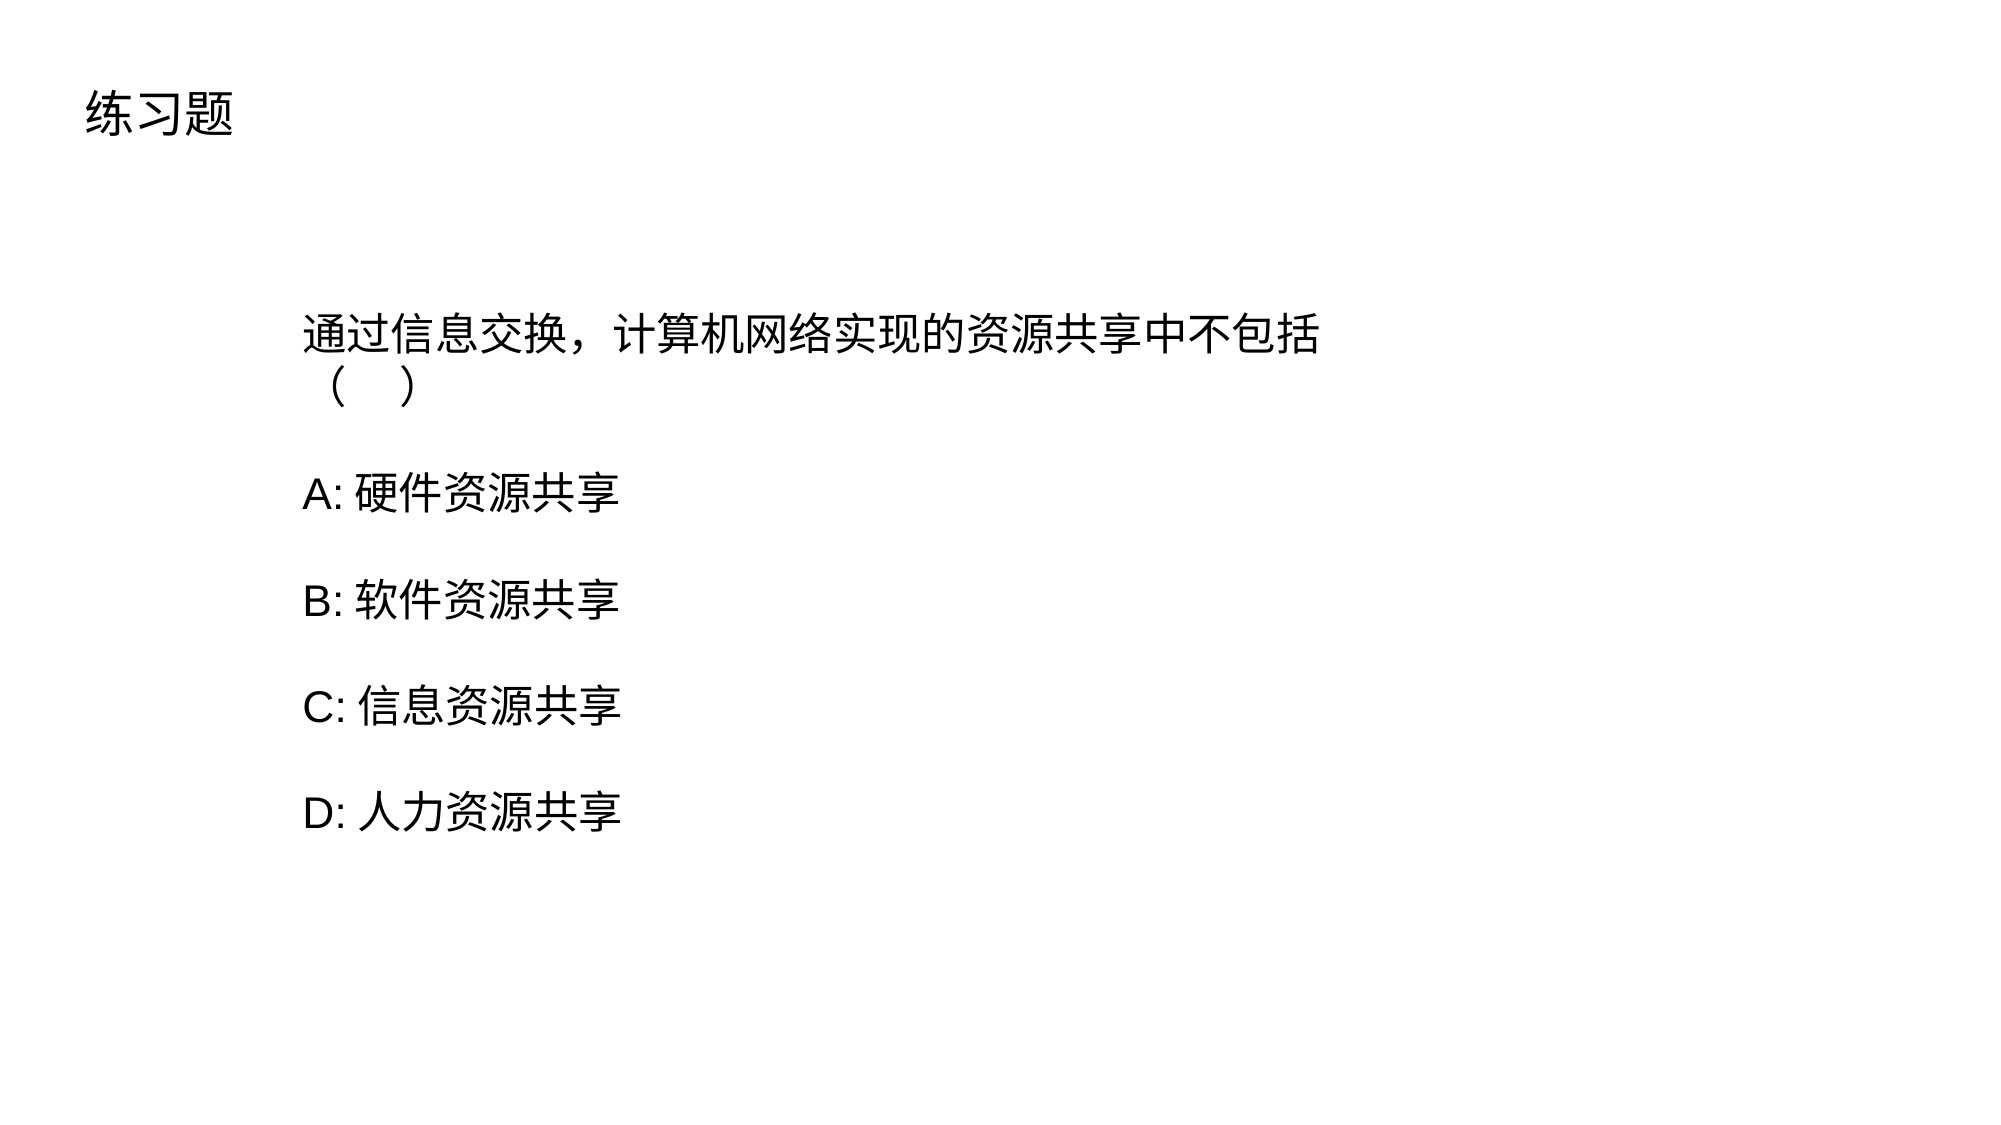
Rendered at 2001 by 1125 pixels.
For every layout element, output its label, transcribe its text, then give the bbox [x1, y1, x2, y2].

text_box 通过信息交换，计算机网络实现的资源共享中不包括（D） A:硬件资源共享 B:软件资源共享 C:信息资源共享 D:人力资源共享 [287, 298, 1457, 846]
text_box 练习题 [69, 75, 537, 150]
